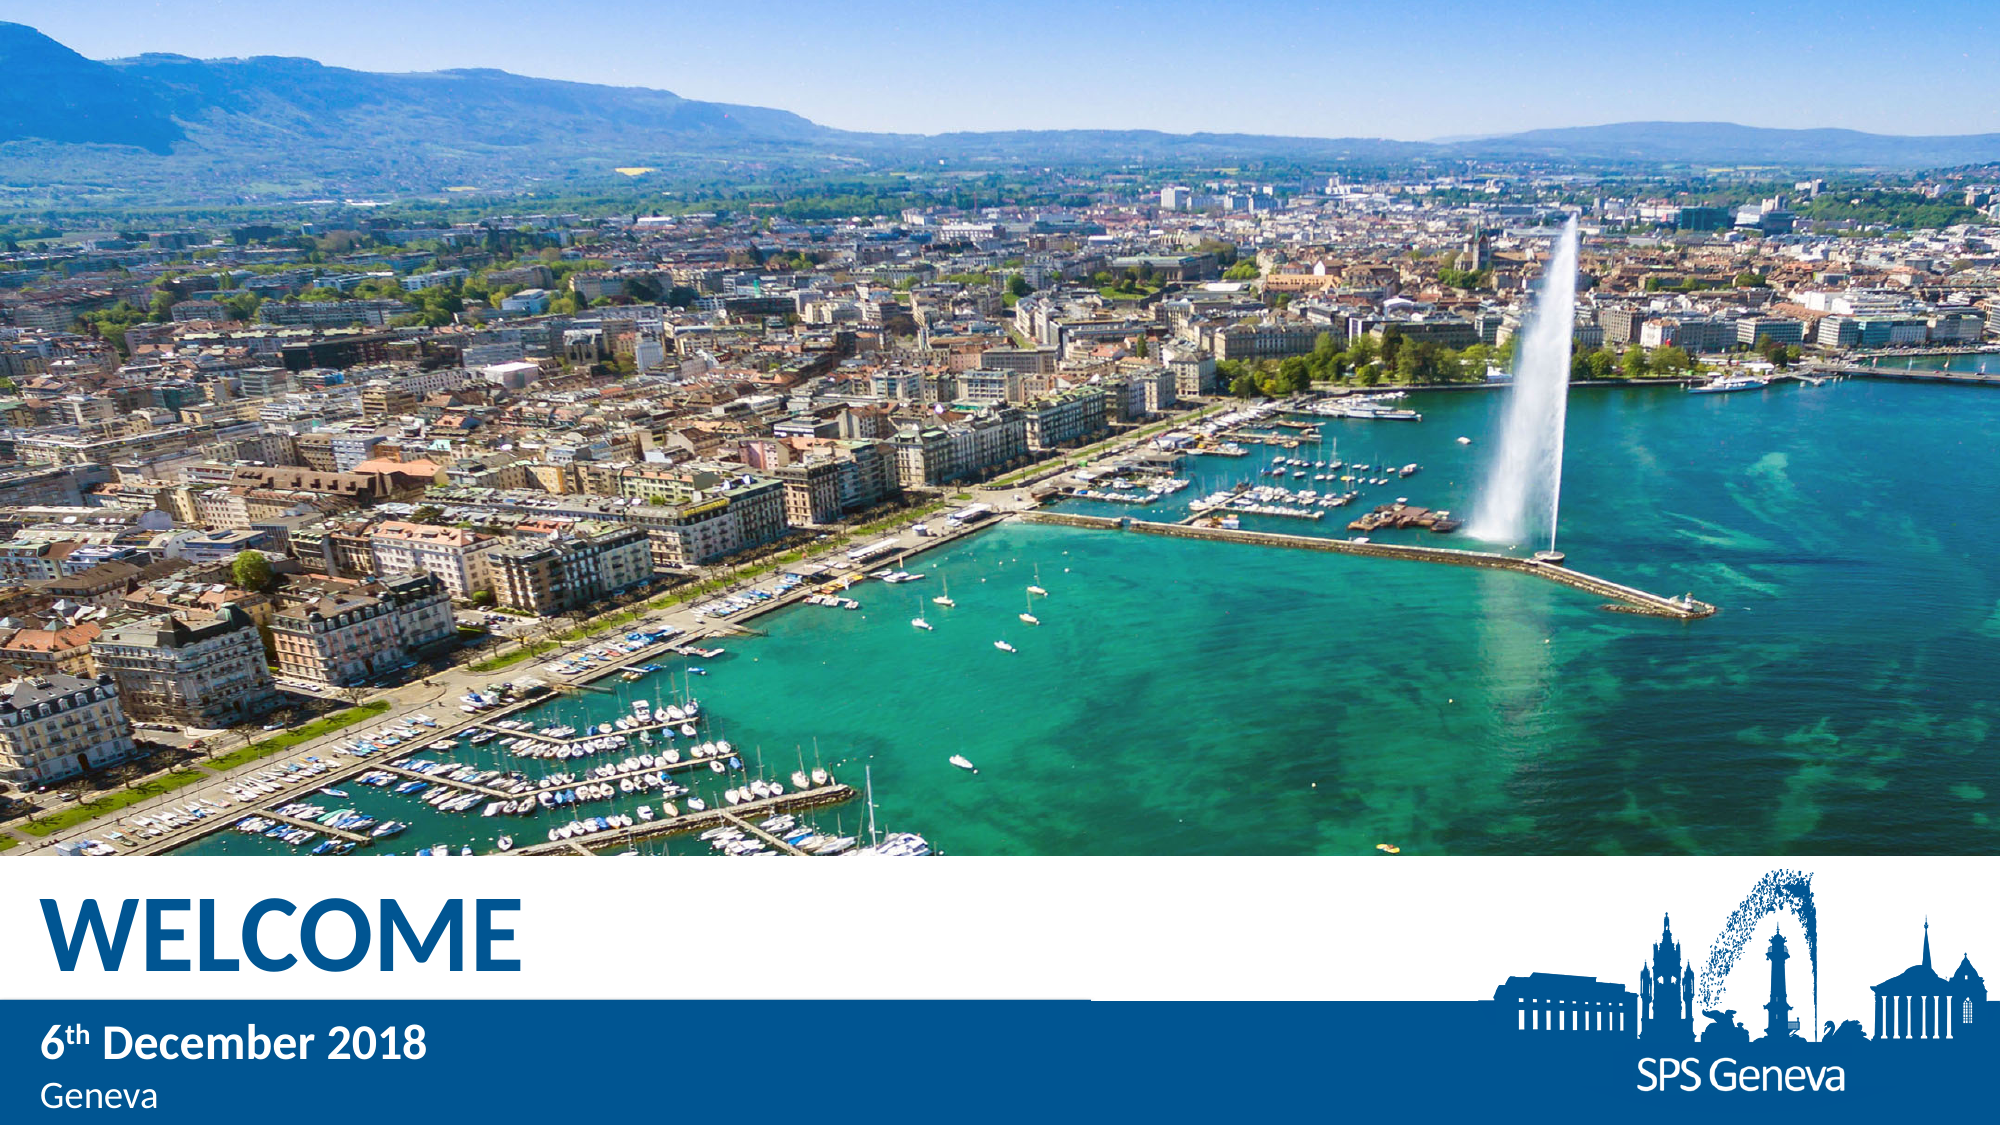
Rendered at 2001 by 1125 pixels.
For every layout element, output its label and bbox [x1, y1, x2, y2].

picture [0, 0, 2000, 856]
picture [1091, 869, 2000, 1125]
